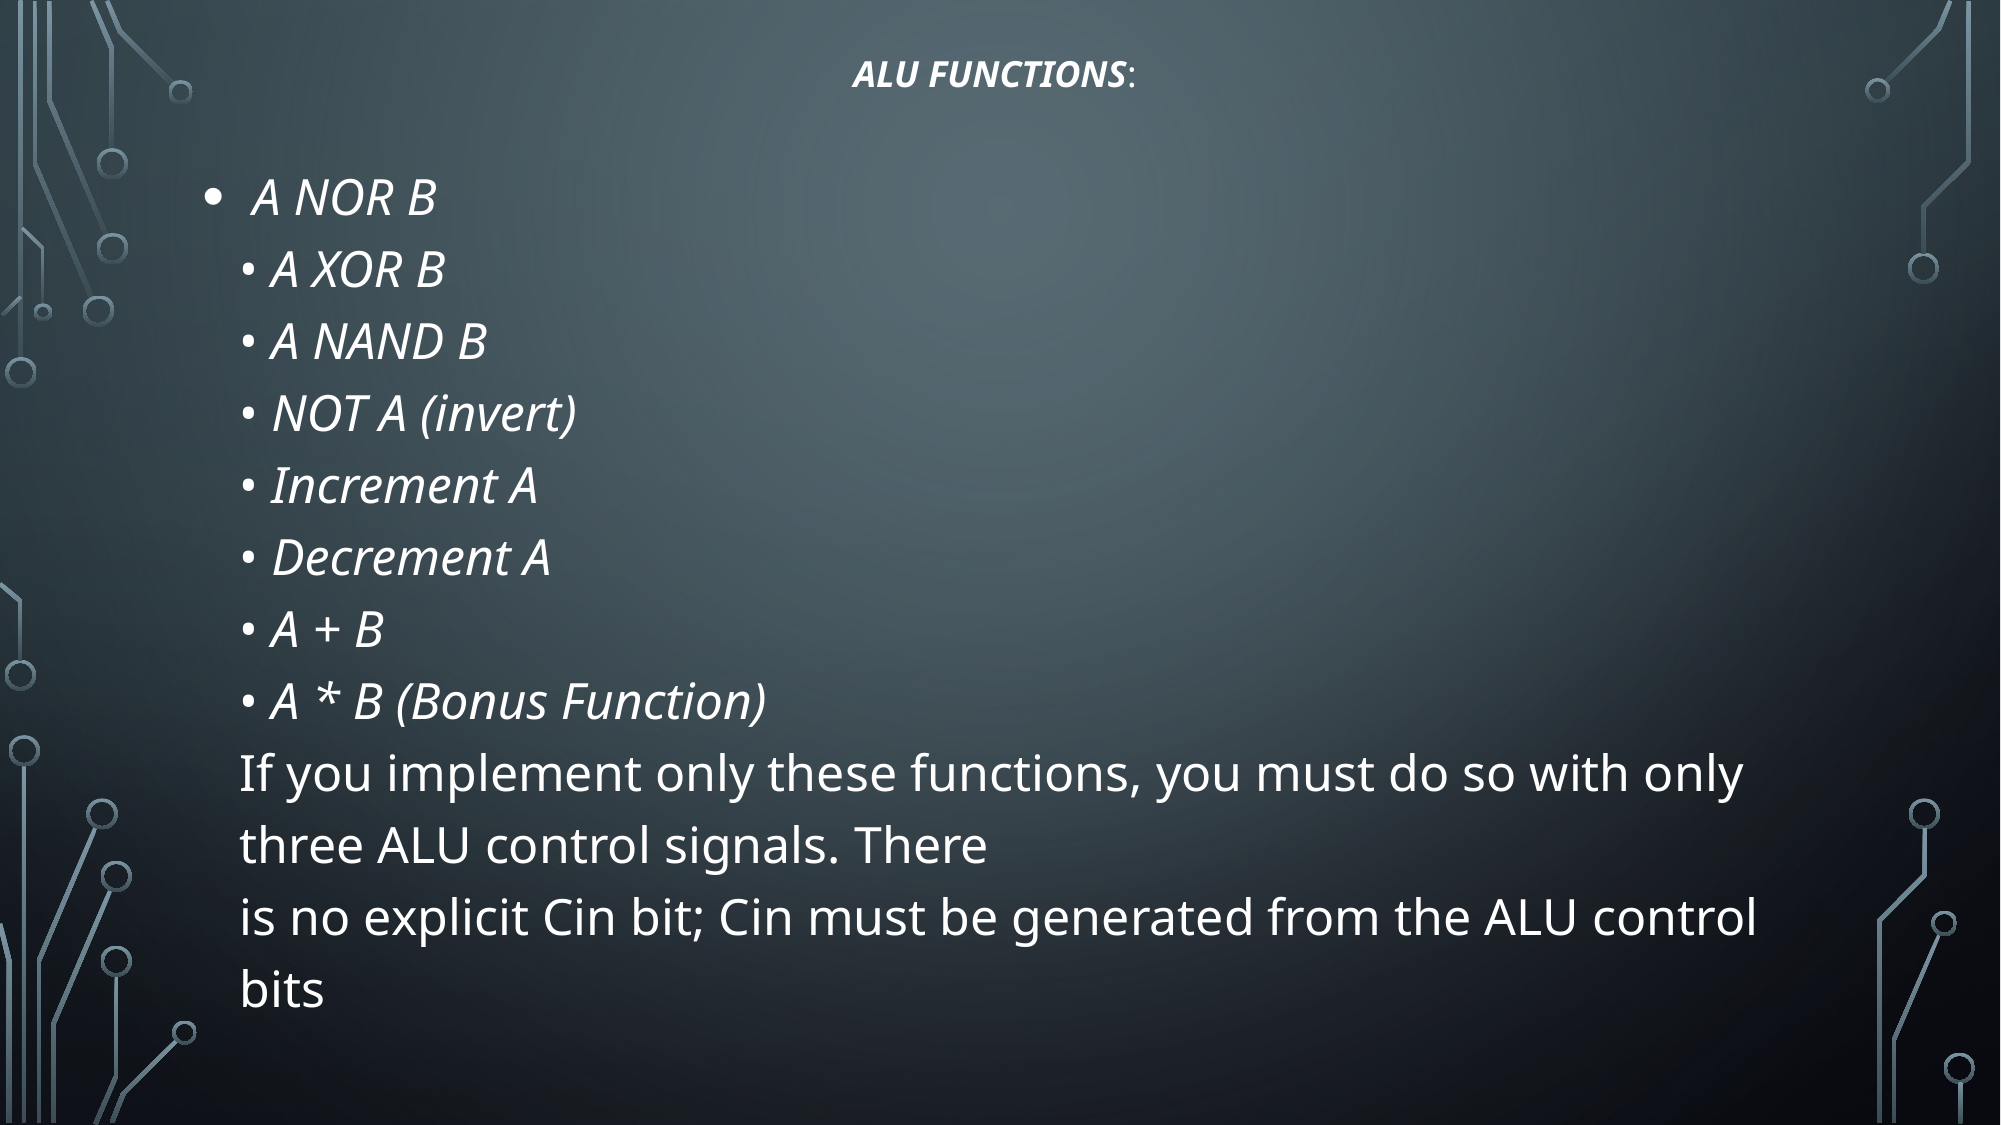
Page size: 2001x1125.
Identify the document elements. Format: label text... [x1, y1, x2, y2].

list A NOR B • A XOR B • A NAND B • NOT A (invert) • Increment A • Decrement A • A + B • A * B (Bonus Function) If you implement only these functions, you must do so with only three ALU control signals. There is no explicit Cin bit; Cin must be generated from the ALU control bits [187, 146, 1813, 1061]
title ALU functions: [187, 48, 1813, 146]
